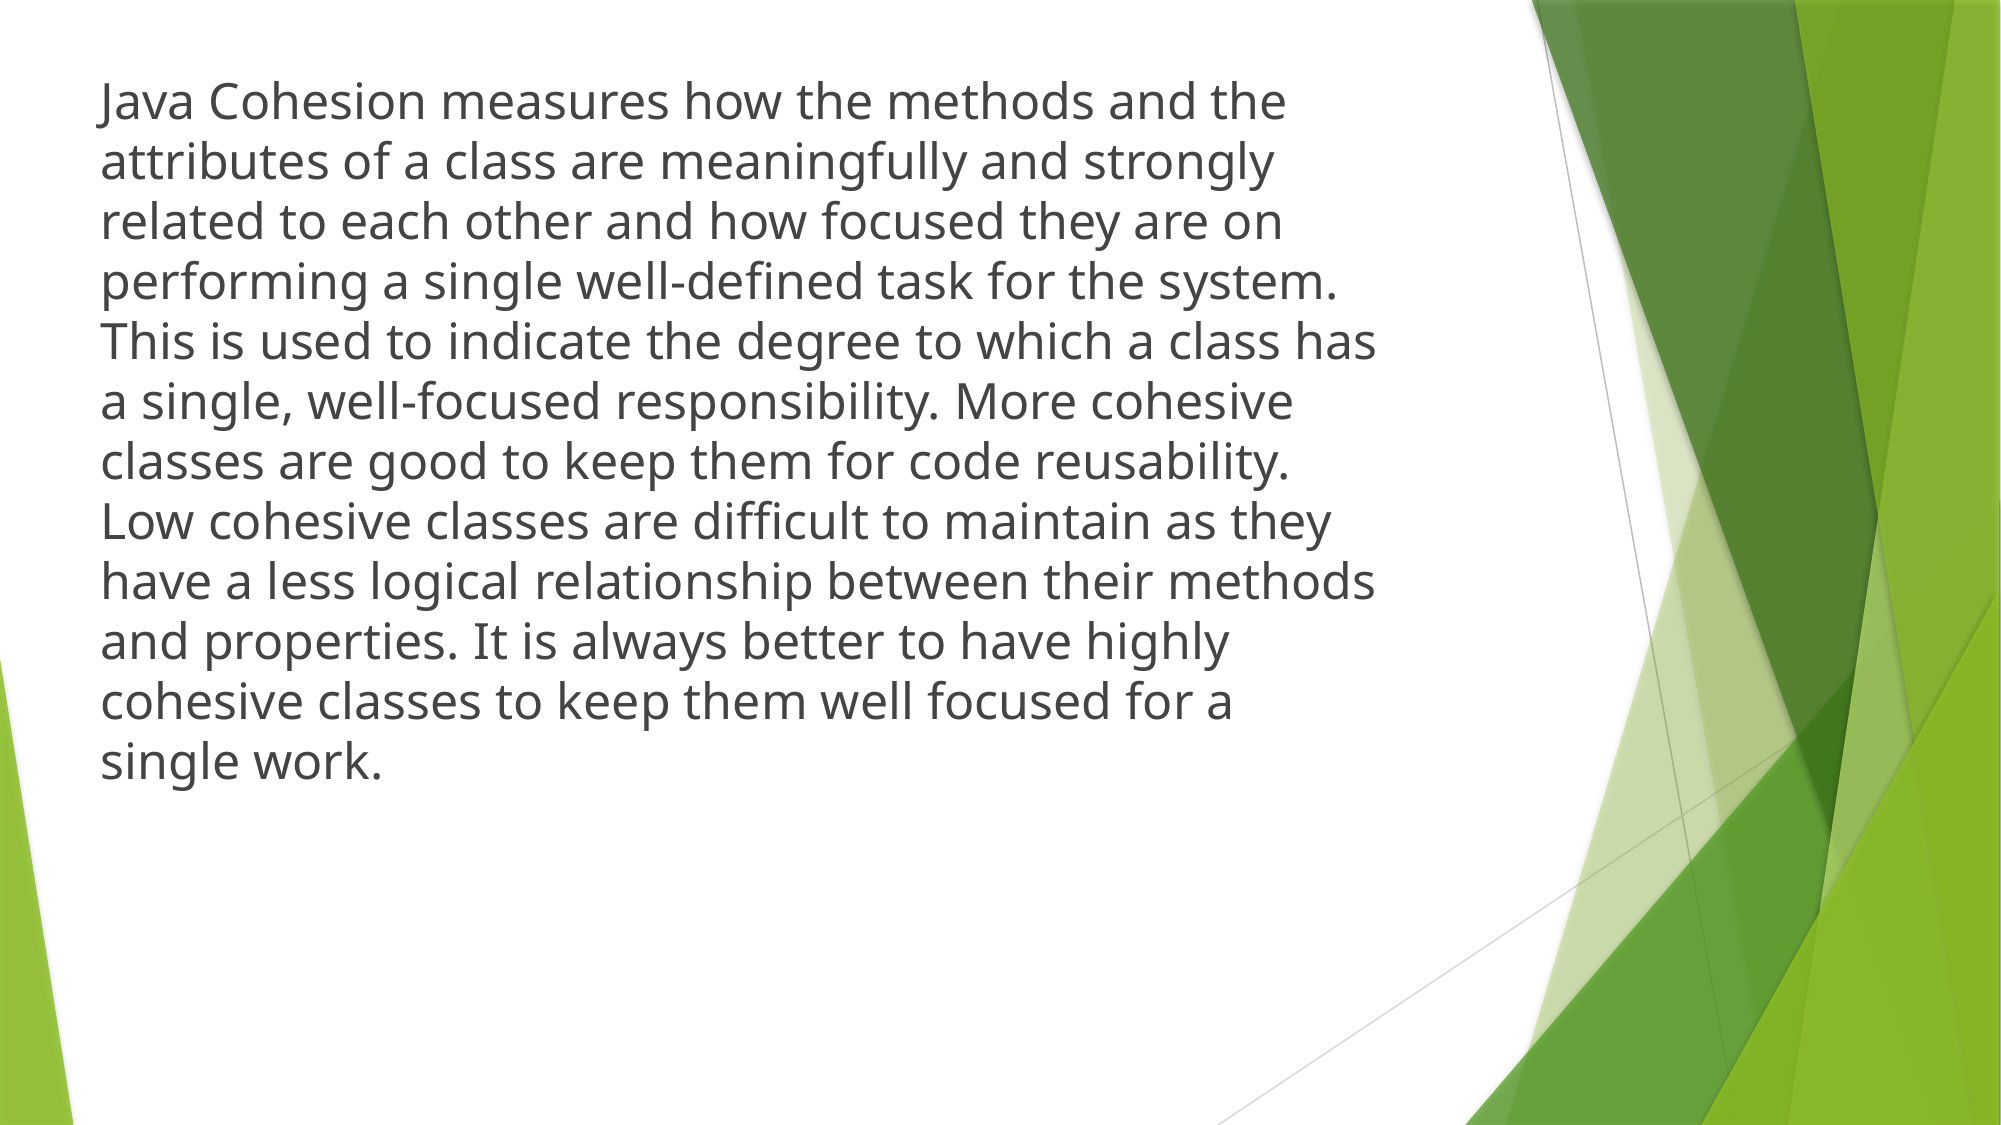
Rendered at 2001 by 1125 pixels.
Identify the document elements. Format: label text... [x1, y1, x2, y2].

text_box Java Cohesion measures how the methods and the attributes of a class are meaningfully and strongly related to each other and how focused they are on performing a single well-defined task for the system. This is used to indicate the degree to which a class has a single, well-focused responsibility. More cohesive classes are good to keep them for code reusability. Low cohesive classes are difficult to maintain as they have a less logical relationship between their methods and properties. It is always better to have highly cohesive classes to keep them well focused for a single work. [85, 62, 1395, 797]
